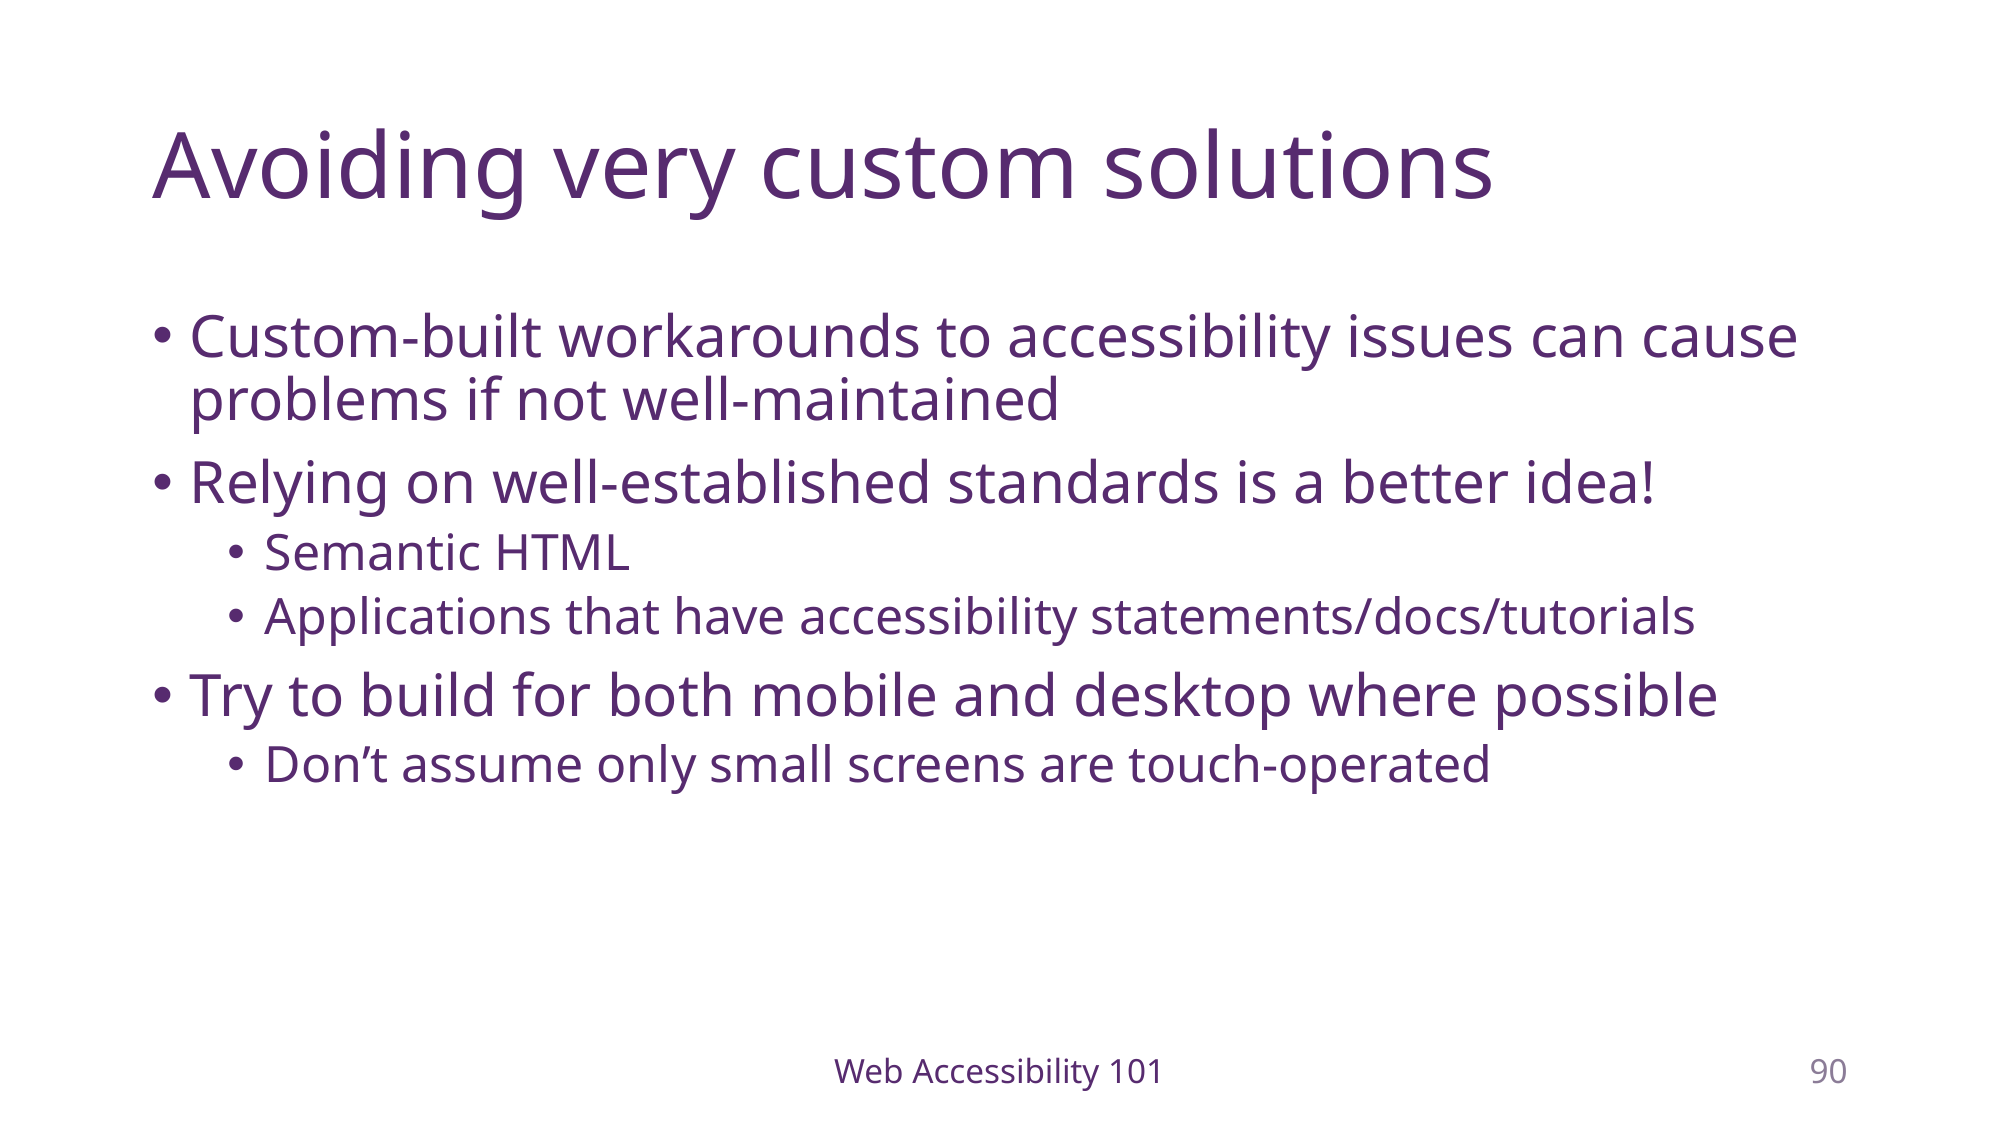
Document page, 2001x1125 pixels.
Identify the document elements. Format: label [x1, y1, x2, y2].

list [137, 299, 1863, 1014]
footer [662, 1042, 1338, 1103]
slide_number [1412, 1042, 1863, 1103]
title [137, 59, 1863, 278]
